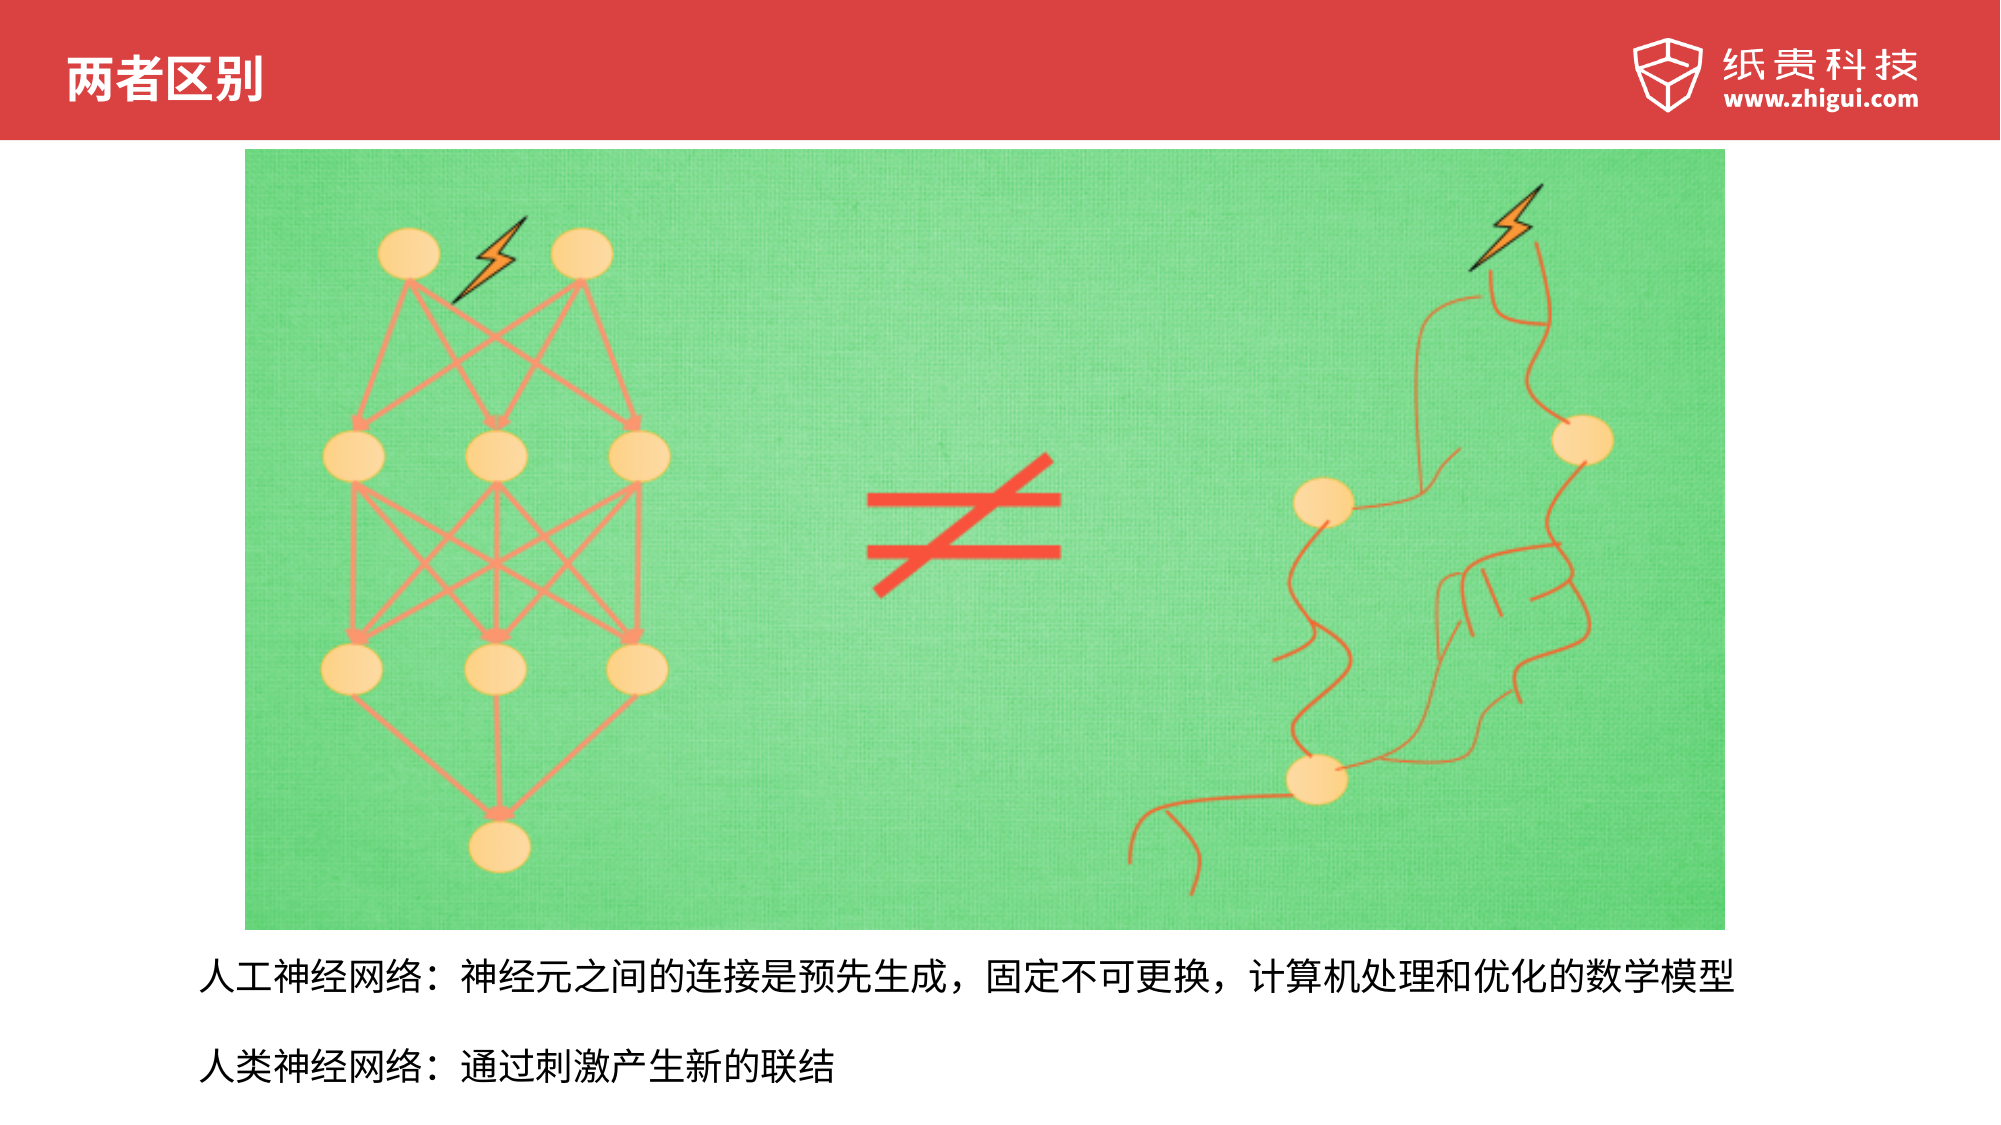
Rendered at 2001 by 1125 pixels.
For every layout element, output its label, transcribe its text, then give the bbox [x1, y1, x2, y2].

text_box 两者区别 [57, 40, 1190, 115]
text_box 人工神经网络：神经元之间的连接是预先生成，固定不可更换，计算机处理和优化的数学模型 人类神经网络：通过刺激产生新的联结 [190, 945, 1780, 1096]
picture [245, 0, 2000, 930]
